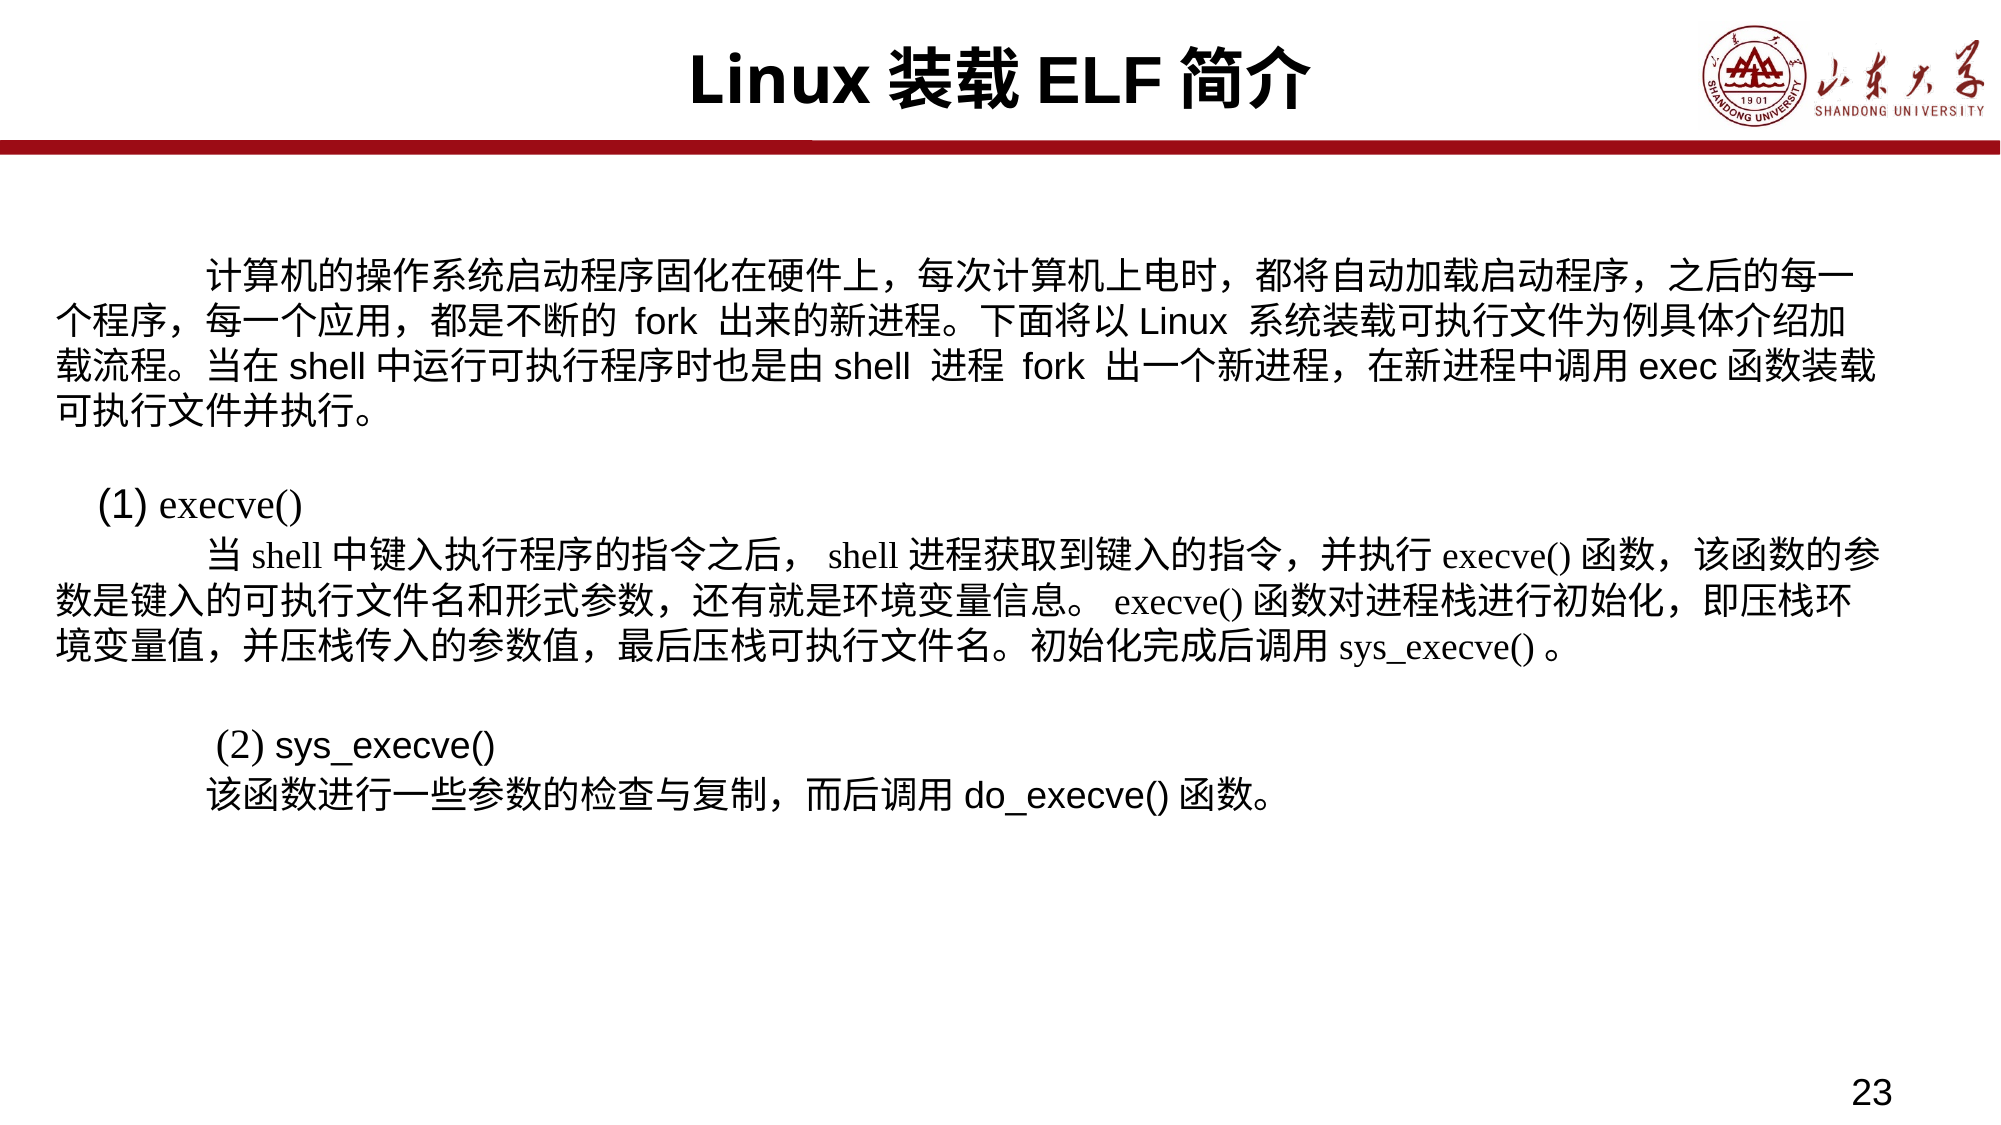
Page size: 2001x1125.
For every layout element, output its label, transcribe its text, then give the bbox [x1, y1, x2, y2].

picture [1698, 21, 1810, 39]
title Linux装载ELF简介 [0, 39, 2000, 152]
text_box 计算机的操作系统启动程序固化在硬件上，每次计算机上电时，都将自动加载启动程序，之后的每一个程序，每一个应用，都是不断的 fork 出来的新进程。下面将以Linux 系统装载可执行文件为例具体介绍加载流程。当在shell中运行可执行程序时也是由shell 进程 fork 出一个新进程，在新进程中调用exec函数装载可执行文件并执行。 (1) execve() 当shell中键入执行程序的指令之后，shell进程获取到键入的指令，并执行execve()函数，该函数的参数是键入的可执行文件名和形式参数，还有就是环境变量信息。execve()函数对进程栈进行初始化，即压栈环境变量值，并压栈传入的参数值，最后压栈可执行文件名。初始化完成后调用sys_execve()。 (2) sys_execve() 该函数进行一些参数的检查与复制，而后调用do_execve()函数。 [40, 244, 1897, 915]
slide_number 23 [1836, 1060, 2000, 1125]
